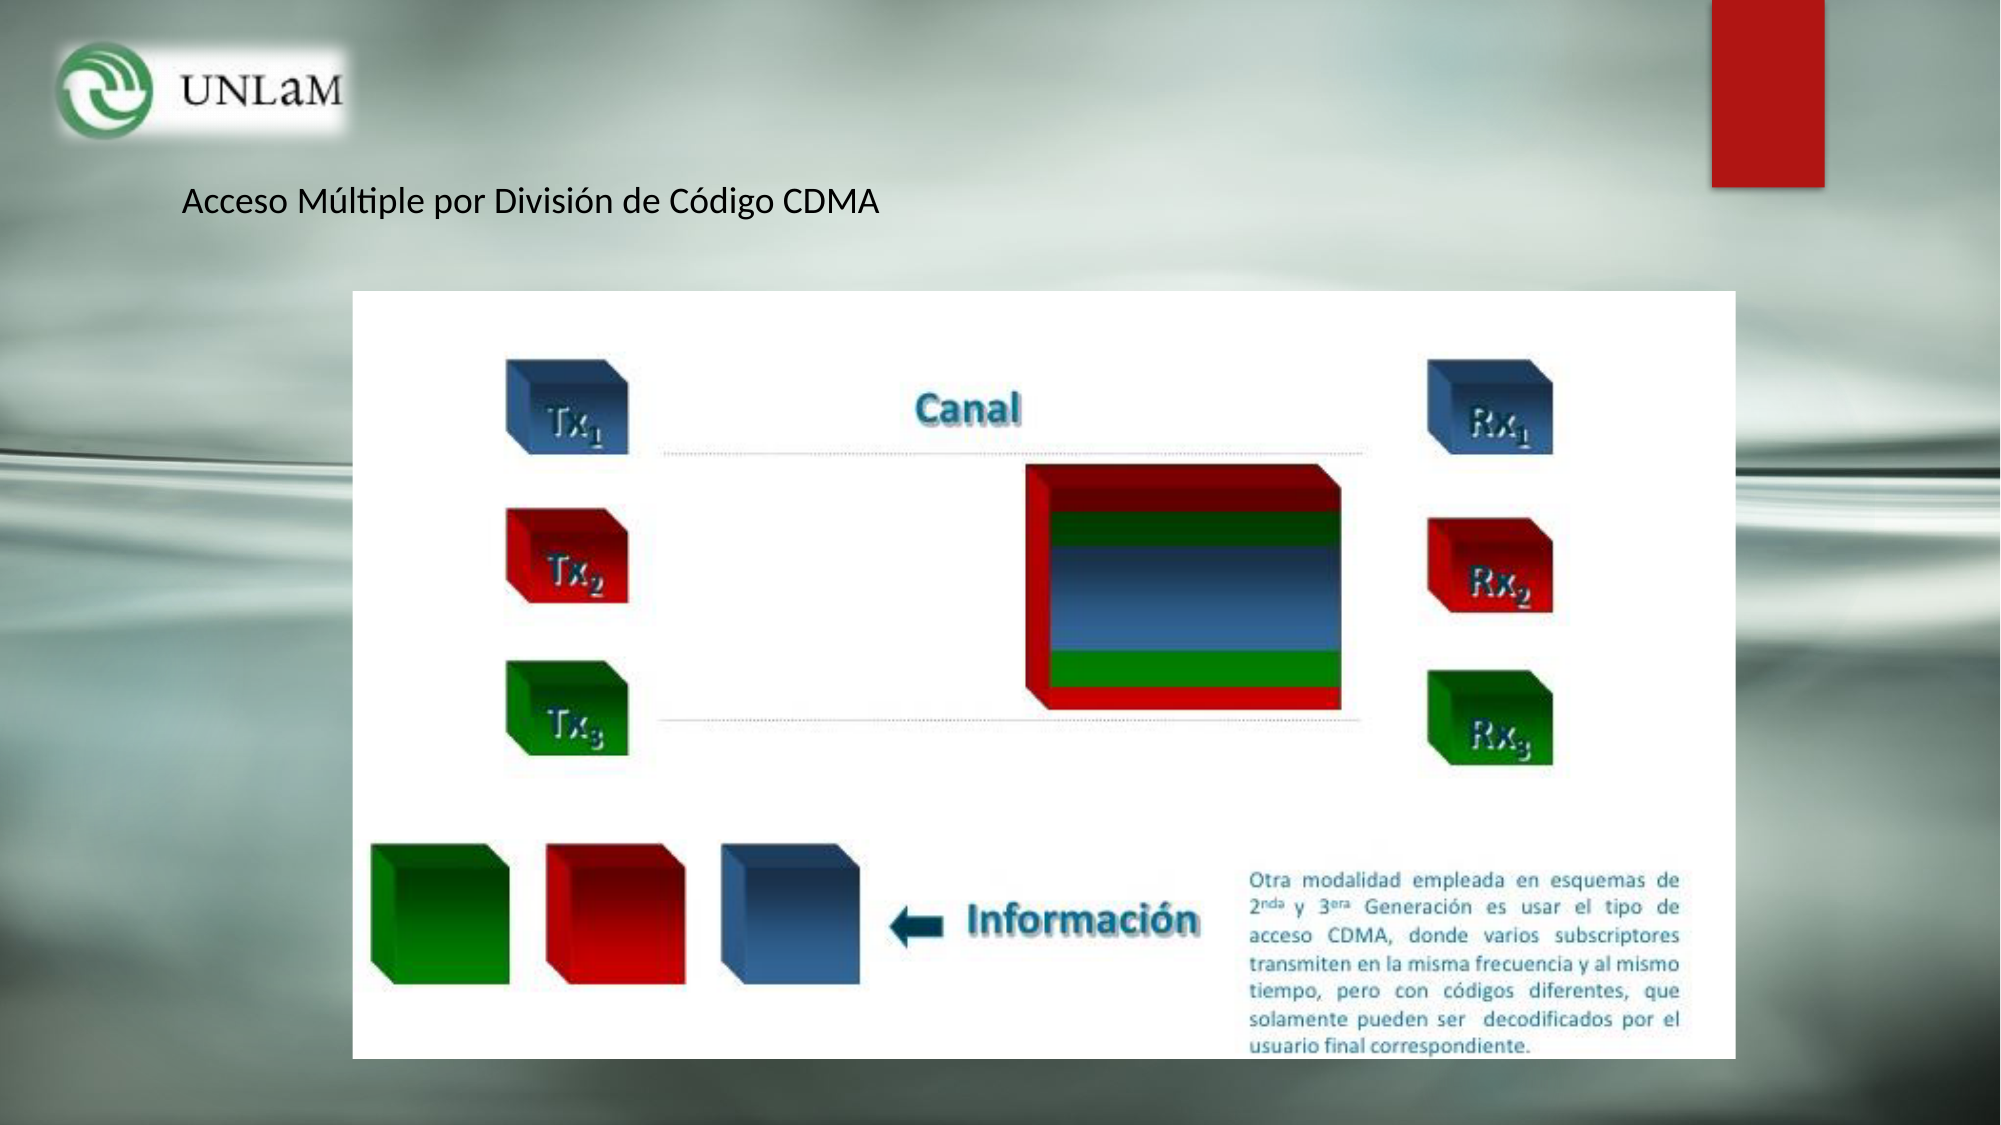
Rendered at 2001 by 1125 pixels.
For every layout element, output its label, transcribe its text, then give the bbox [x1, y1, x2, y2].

text_box Acceso Múltiple por División de Código CDMA [167, 168, 1168, 228]
picture [0, 0, 2001, 1125]
